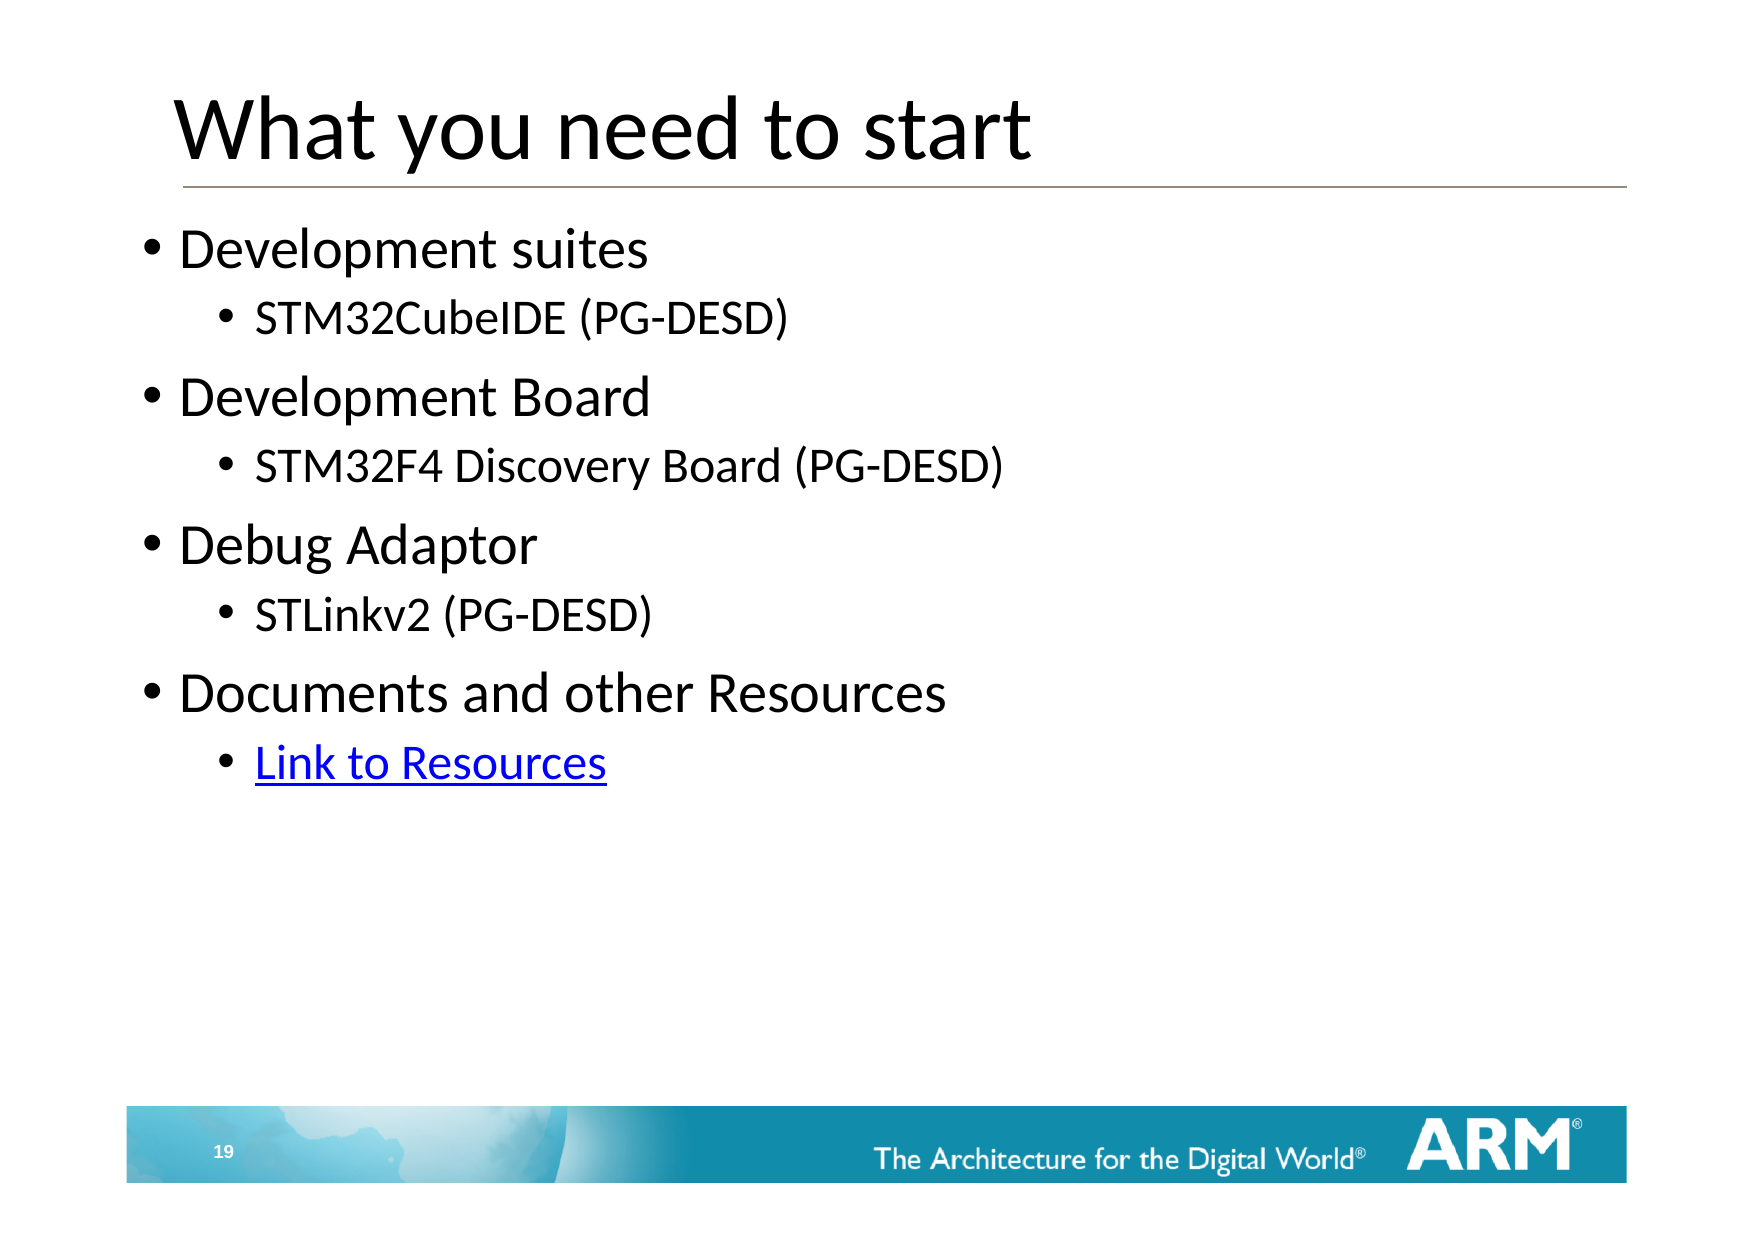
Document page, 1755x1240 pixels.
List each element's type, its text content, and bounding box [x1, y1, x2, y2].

picture [126, 1106, 1627, 1183]
list Development suites STM32CubeIDE (PG-DESD) Development Board STM32F4 Discovery Board (PG-DESD) Debug Adaptor STLinkv2 (PG-DESD) Documents and other Resources Link to Resources [142, 218, 1612, 492]
slide_number 19 [198, 1139, 287, 1187]
title What you need to start [173, 80, 1581, 172]
